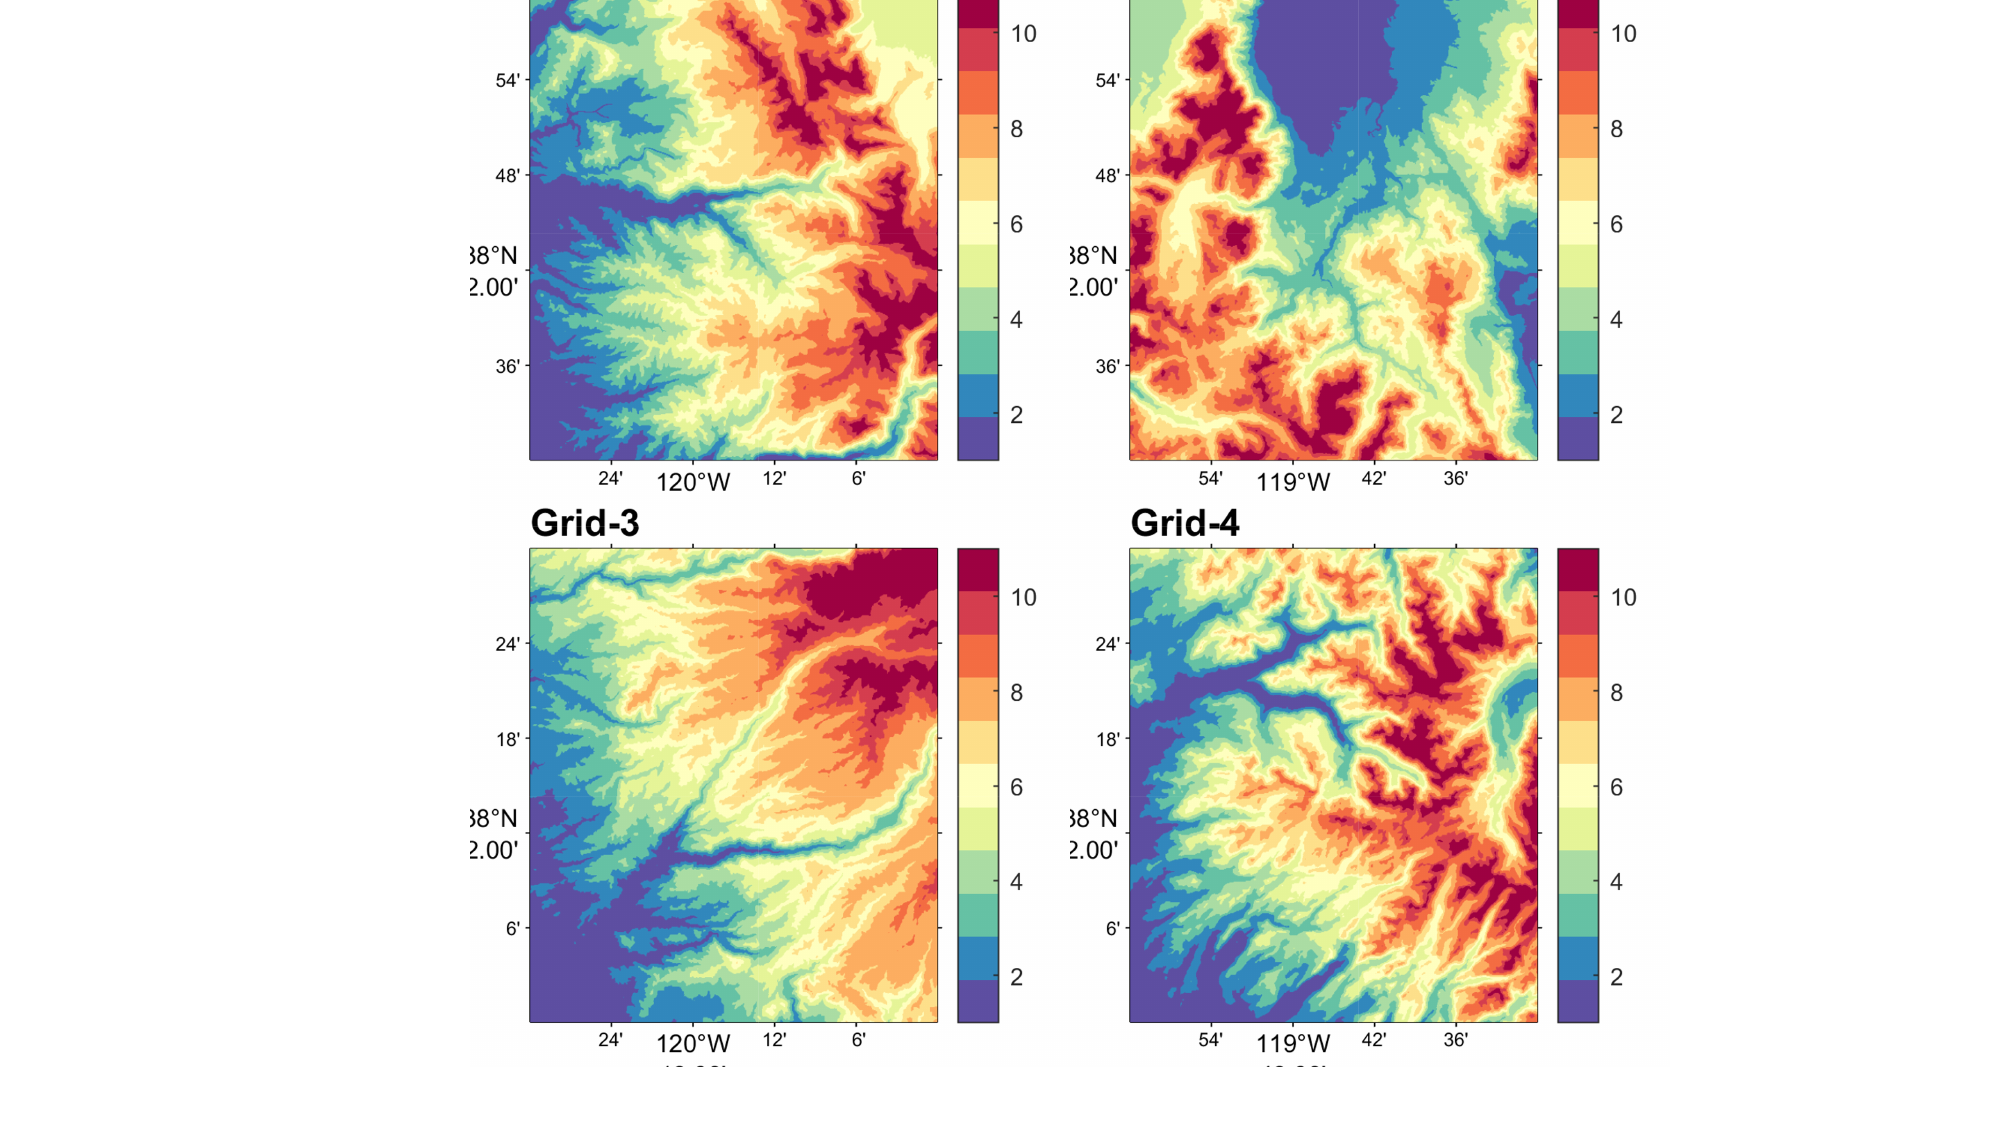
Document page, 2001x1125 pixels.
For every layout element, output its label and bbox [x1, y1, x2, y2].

text_box [469, 0, 1670, 1067]
